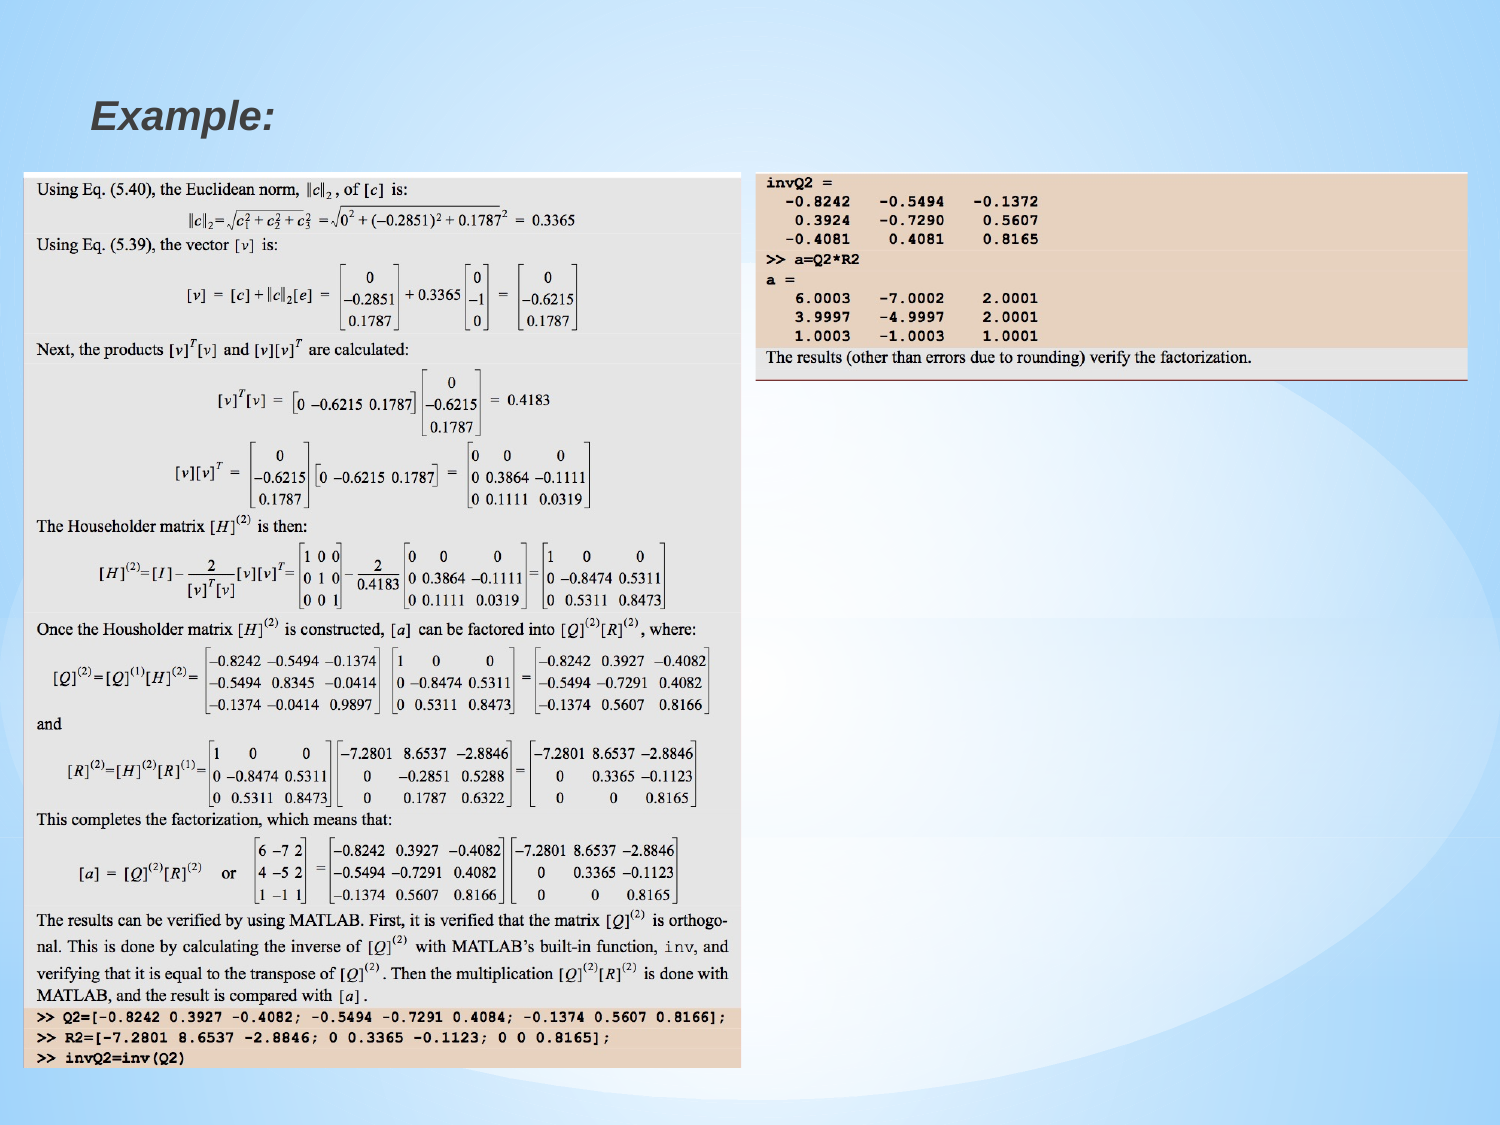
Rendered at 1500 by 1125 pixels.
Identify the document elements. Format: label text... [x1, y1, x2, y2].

picture [23, 172, 742, 1068]
picture [755, 172, 1468, 381]
list Example: [67, 16, 1444, 1111]
